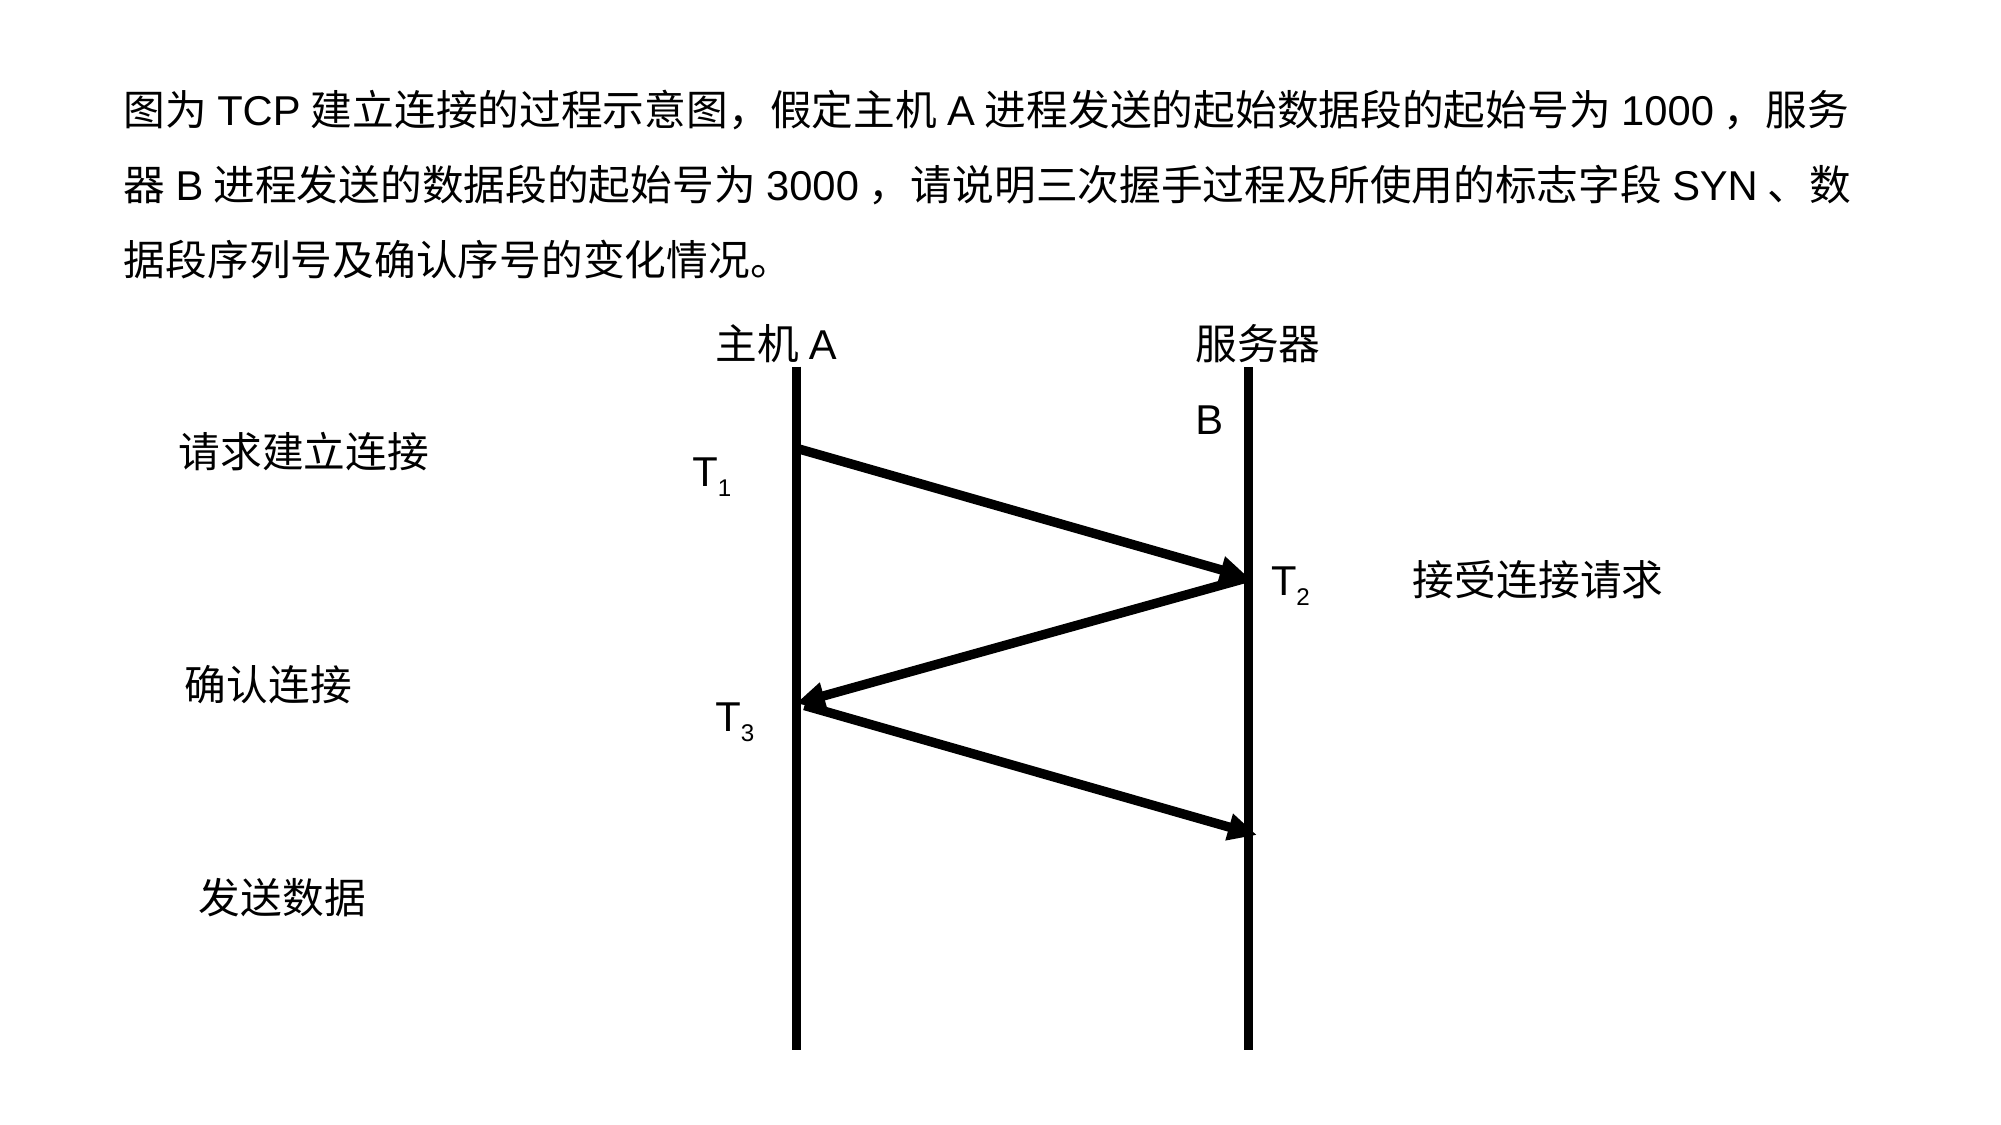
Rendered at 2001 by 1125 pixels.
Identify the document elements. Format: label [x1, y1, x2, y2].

text_box [1398, 521, 1720, 612]
text_box [183, 839, 506, 930]
text_box [163, 393, 486, 484]
text_box [1256, 517, 1376, 618]
text_box [170, 626, 492, 716]
text_box [109, 51, 1891, 1050]
